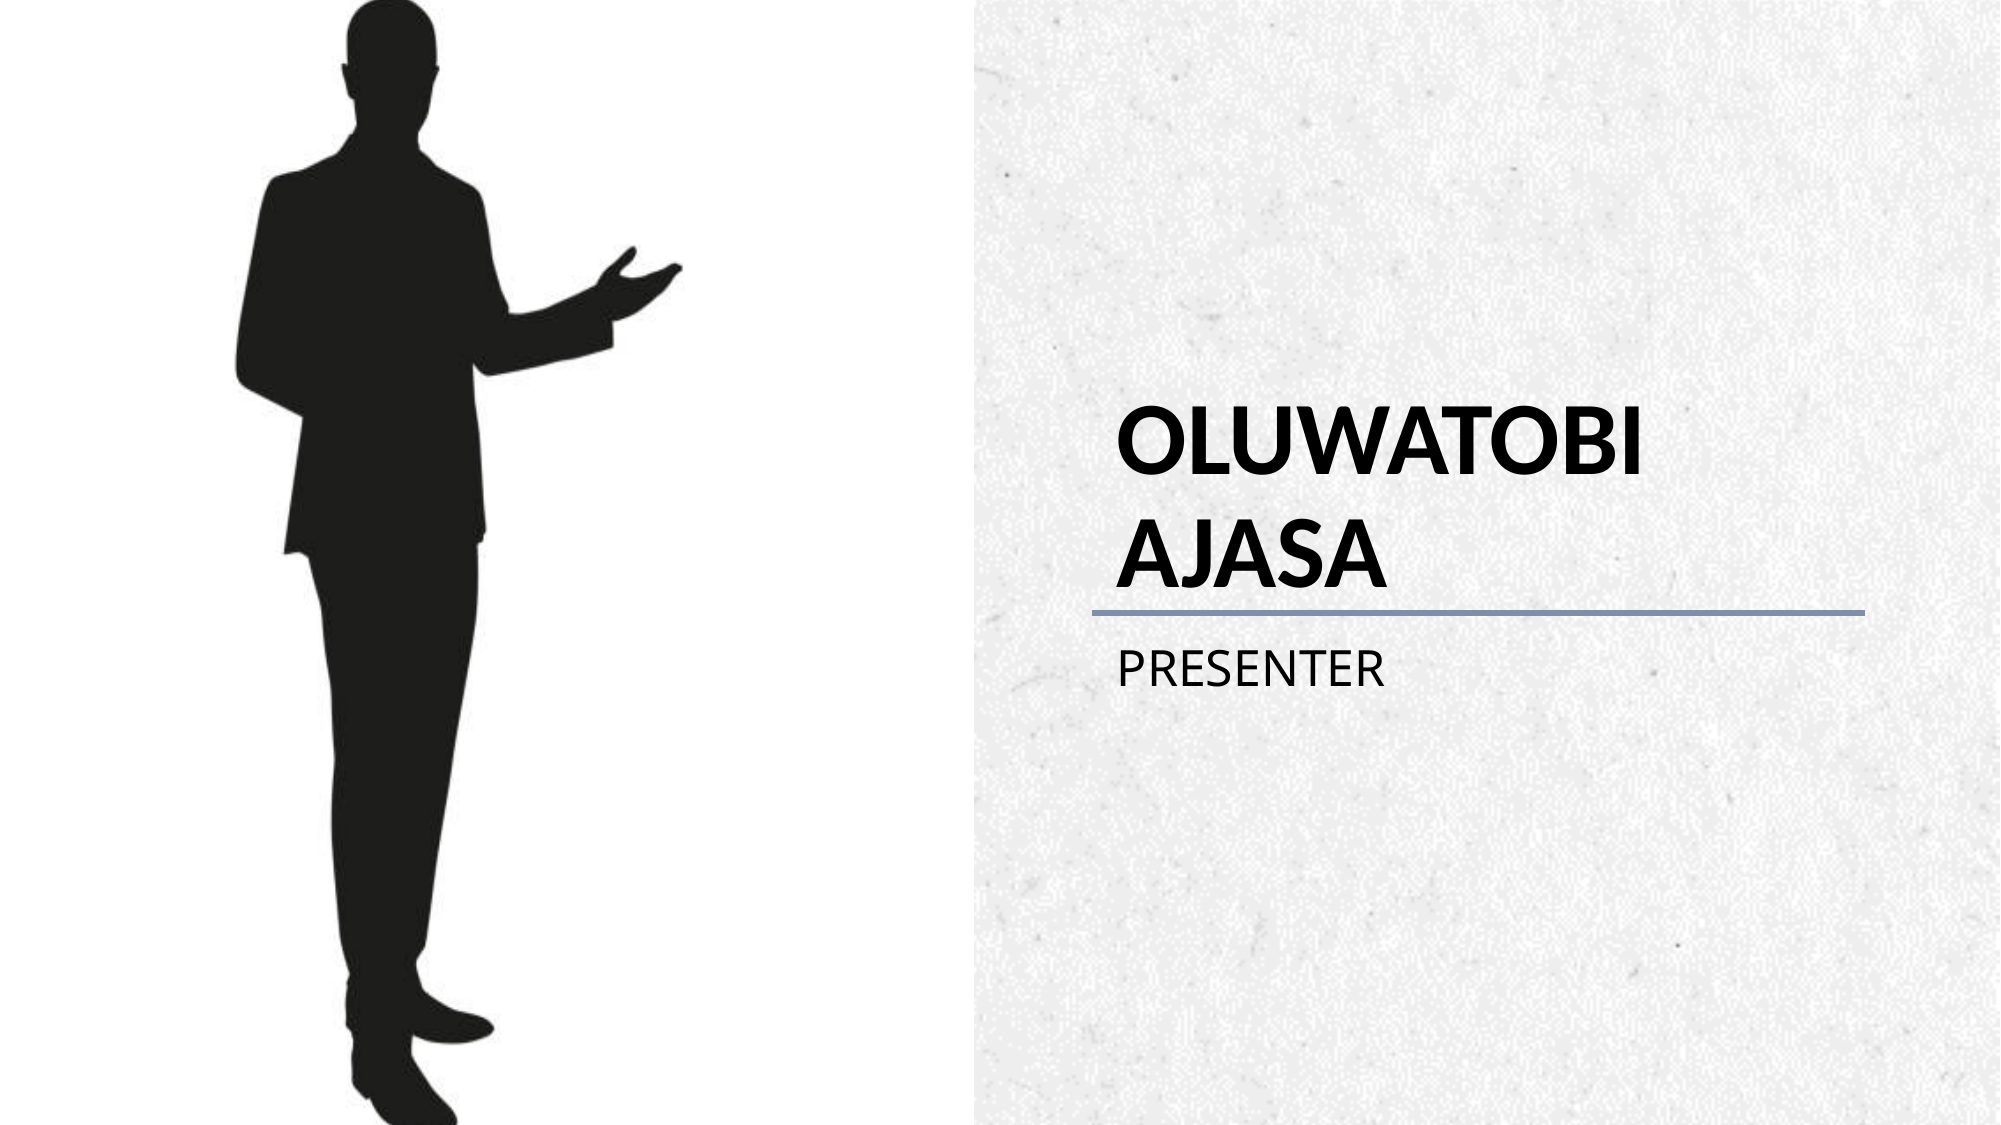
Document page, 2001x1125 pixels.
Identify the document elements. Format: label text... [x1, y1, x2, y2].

list PRESENTER [1101, 618, 1912, 864]
title Oluwatobi AJAsa [1101, 310, 1912, 618]
picture [0, 0, 2000, 1125]
